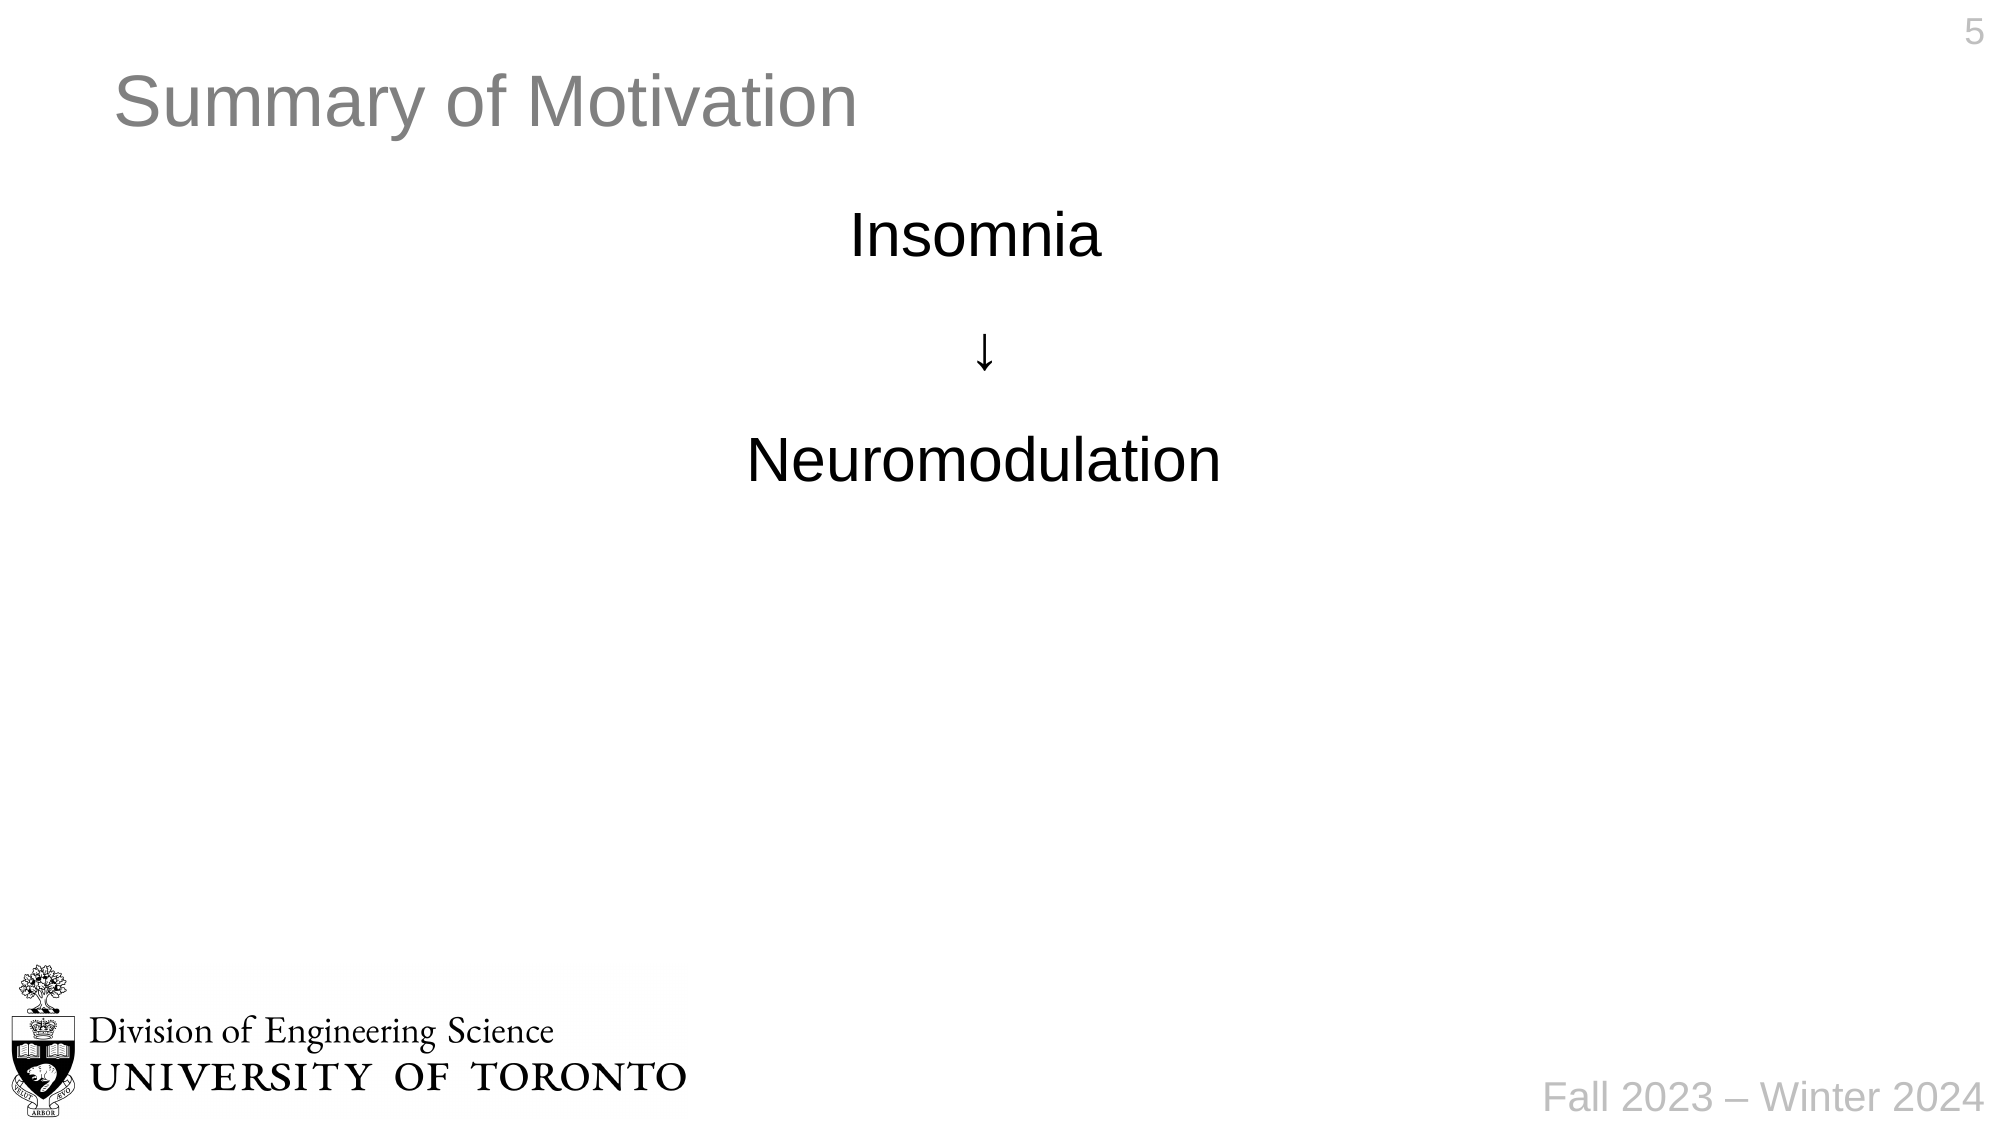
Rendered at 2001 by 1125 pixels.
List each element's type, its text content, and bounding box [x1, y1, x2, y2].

text_box Fall 2023 – Winter 2024 [1523, 1062, 2000, 1125]
text_box Insomnia ↓ Neuromodulation [58, 149, 1912, 502]
text_box 5 [1926, 0, 2000, 60]
text_box Summary of Motivation [99, 46, 1901, 149]
picture [9, 963, 688, 1119]
